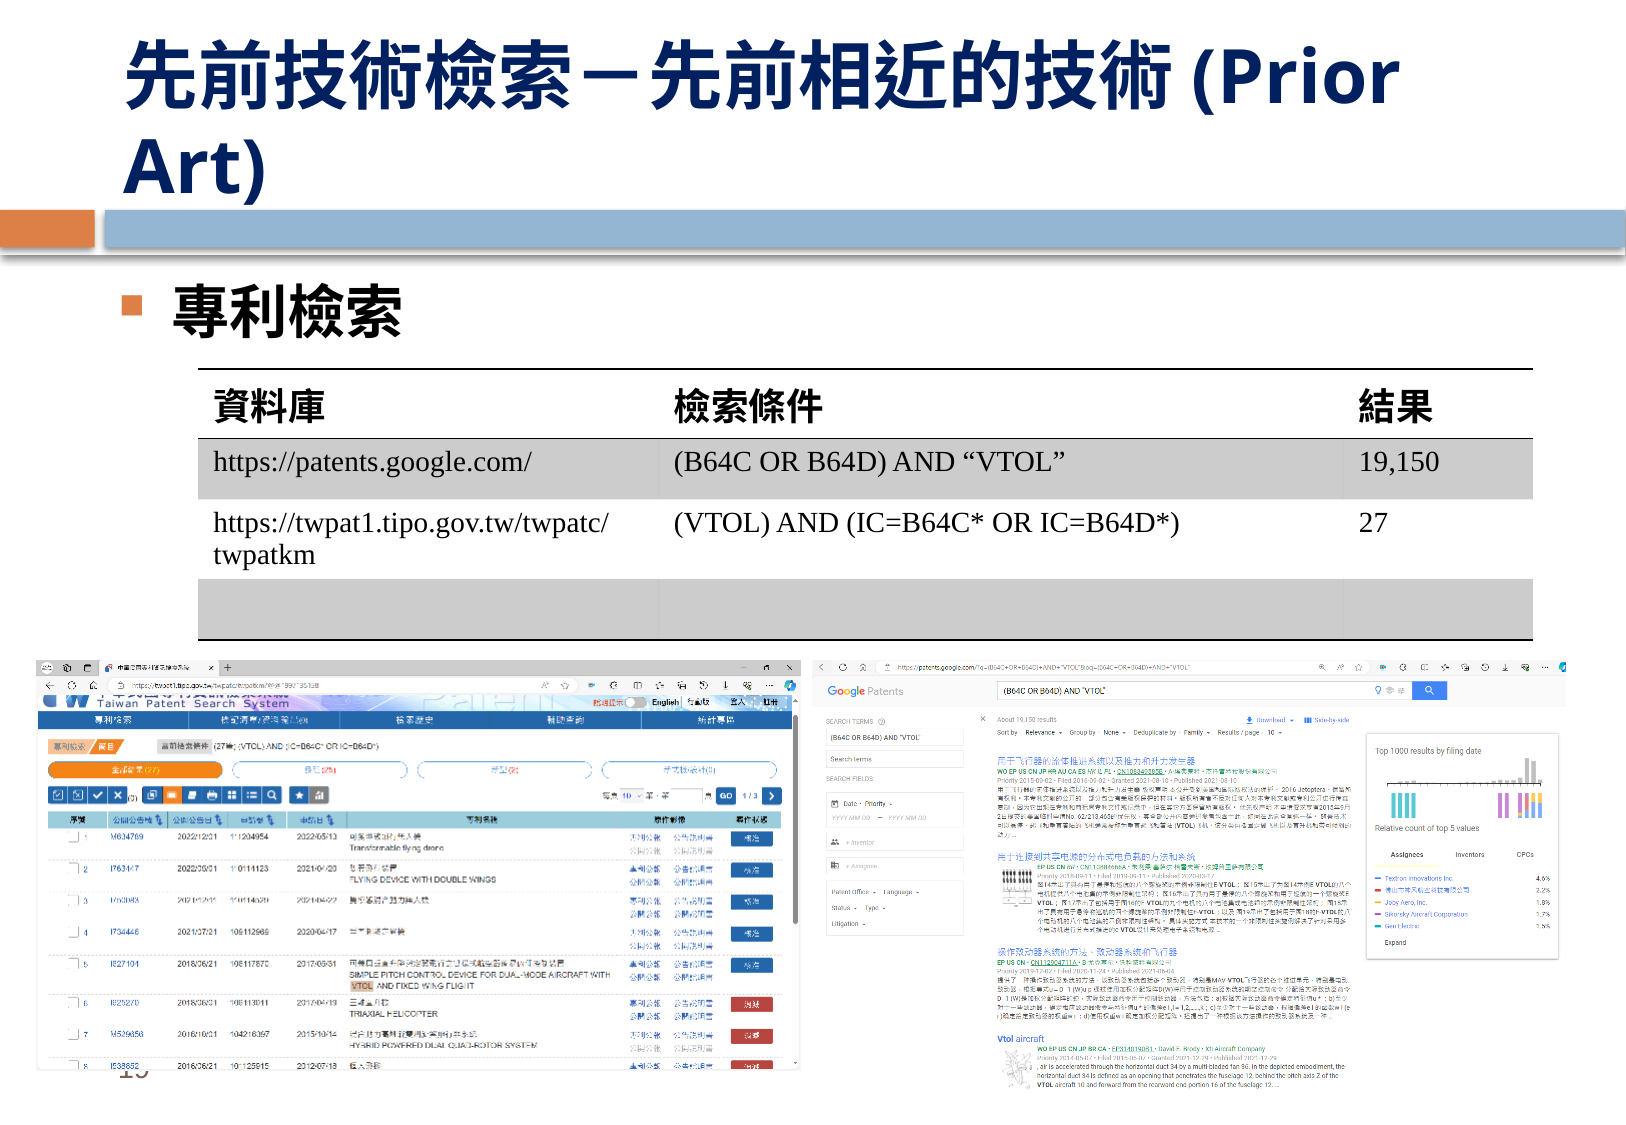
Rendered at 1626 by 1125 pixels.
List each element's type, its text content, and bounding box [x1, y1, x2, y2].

picture [812, 660, 1567, 1098]
table_cell (B64C OR B64D) AND “VTOL” [659, 439, 1344, 499]
table_header 檢索條件 [659, 370, 1344, 438]
table_cell [659, 579, 1344, 639]
footer 19 [0, 1036, 166, 1097]
table_cell https://twpat1.tipo.gov.tw/twpatc/twpatkm [198, 499, 659, 579]
table_cell 19,150 [1344, 439, 1533, 499]
picture [36, 660, 802, 1071]
title 先前技術檢索－先前相近的技術(Prior Art) [108, 37, 1558, 200]
list 專利檢索 [103, 267, 1553, 665]
table_cell [1344, 579, 1533, 639]
table_header 結果 [1344, 370, 1533, 438]
table_cell 27 [1344, 499, 1533, 579]
table_cell [198, 579, 659, 639]
table_header 資料庫 [198, 370, 659, 438]
table_cell (VTOL) AND (IC=B64C* OR IC=B64D*) [659, 499, 1344, 579]
table_cell https://patents.google.com/ [198, 439, 659, 499]
